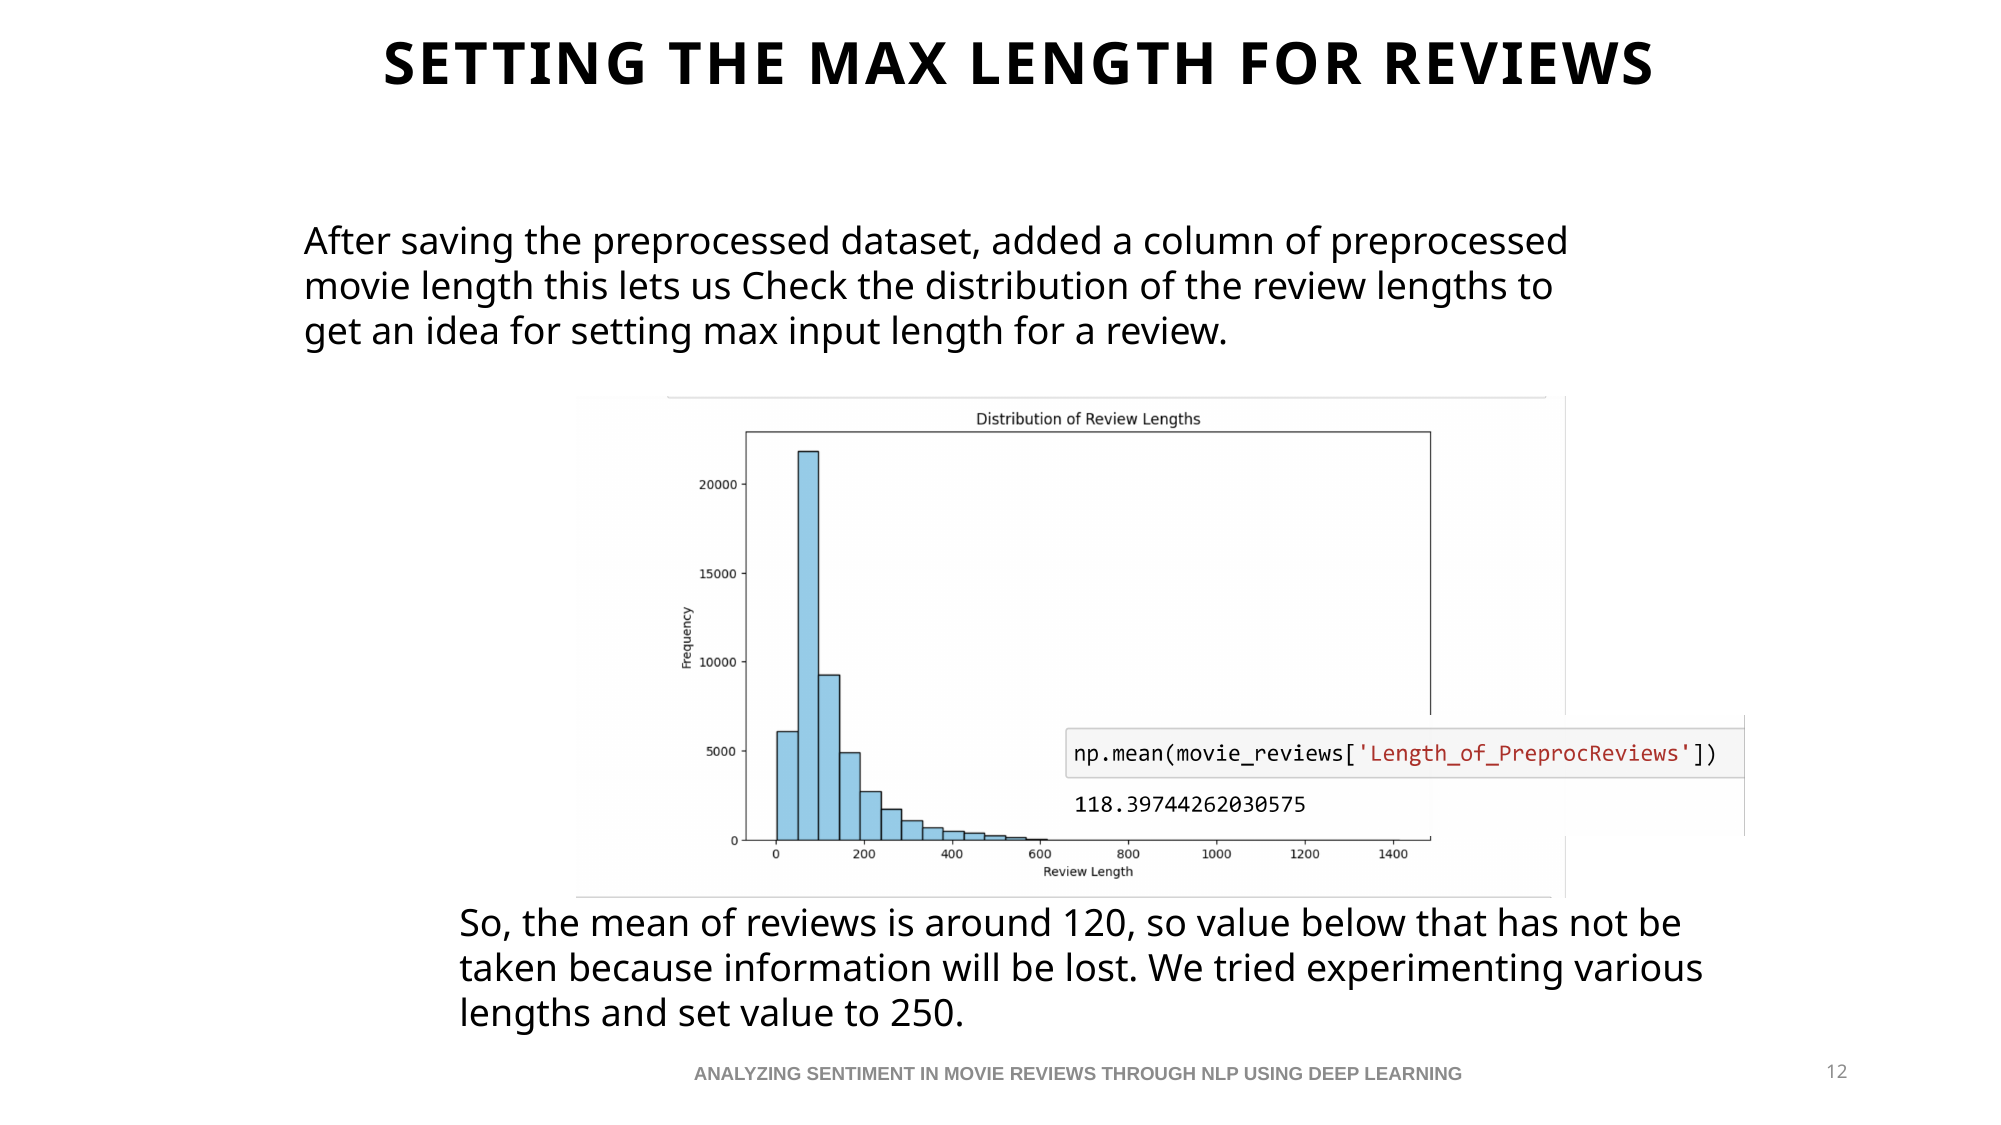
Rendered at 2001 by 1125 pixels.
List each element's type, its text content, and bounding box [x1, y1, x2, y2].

footer ANALYZING SENTIMENT IN MOVIE REVIEWS THROUGH NLP USING DEEP LEARNING [662, 1042, 1412, 1103]
slide_number 12 [1412, 1042, 1863, 1103]
text_box So, the mean of reviews is around 120, so value below that has not be taken because information will be lost. We tried experimenting various lengths and set value to 250. [369, 891, 1773, 1041]
text_box After saving the preprocessed dataset, added a column of preprocessed movie length this lets us Check the distribution of the review lengths to get an idea for setting max input length for a review. [214, 209, 1617, 360]
picture [576, 396, 1745, 898]
title Setting the max length for reviews [157, 8, 1883, 105]
